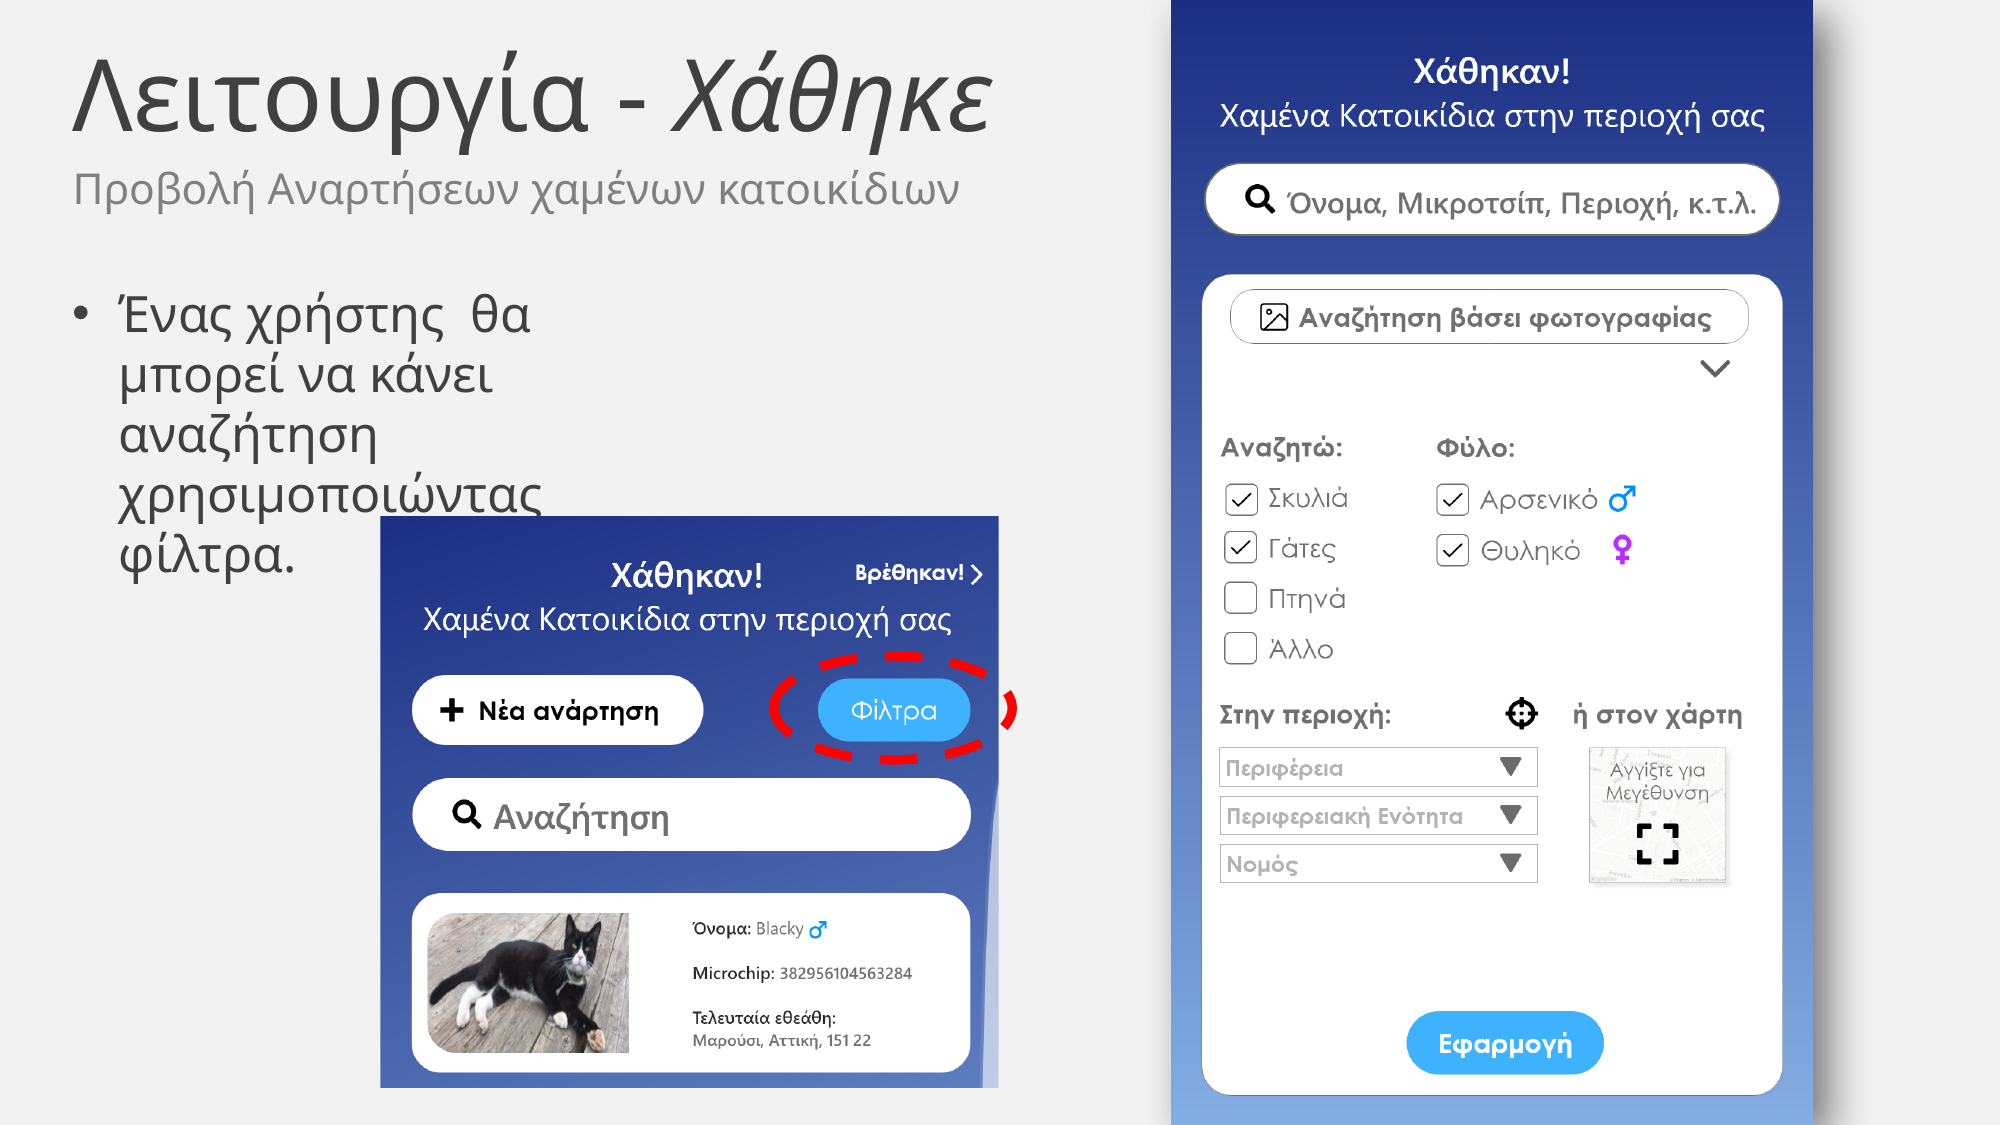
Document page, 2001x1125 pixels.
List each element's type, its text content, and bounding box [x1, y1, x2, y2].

text_box Λειτουργία - Χάθηκε [57, 37, 1131, 161]
picture [1171, 0, 1813, 1125]
text_box [999, 682, 1014, 734]
text_box Ένας χρήστης θα μπορεί να κάνει αναζήτηση χρησιμοποιώντας φίλτρα. [57, 275, 716, 590]
picture [380, 516, 999, 1088]
text_box Προβολή Αναρτήσεων χαμένων κατοικίδιων [57, 160, 983, 267]
